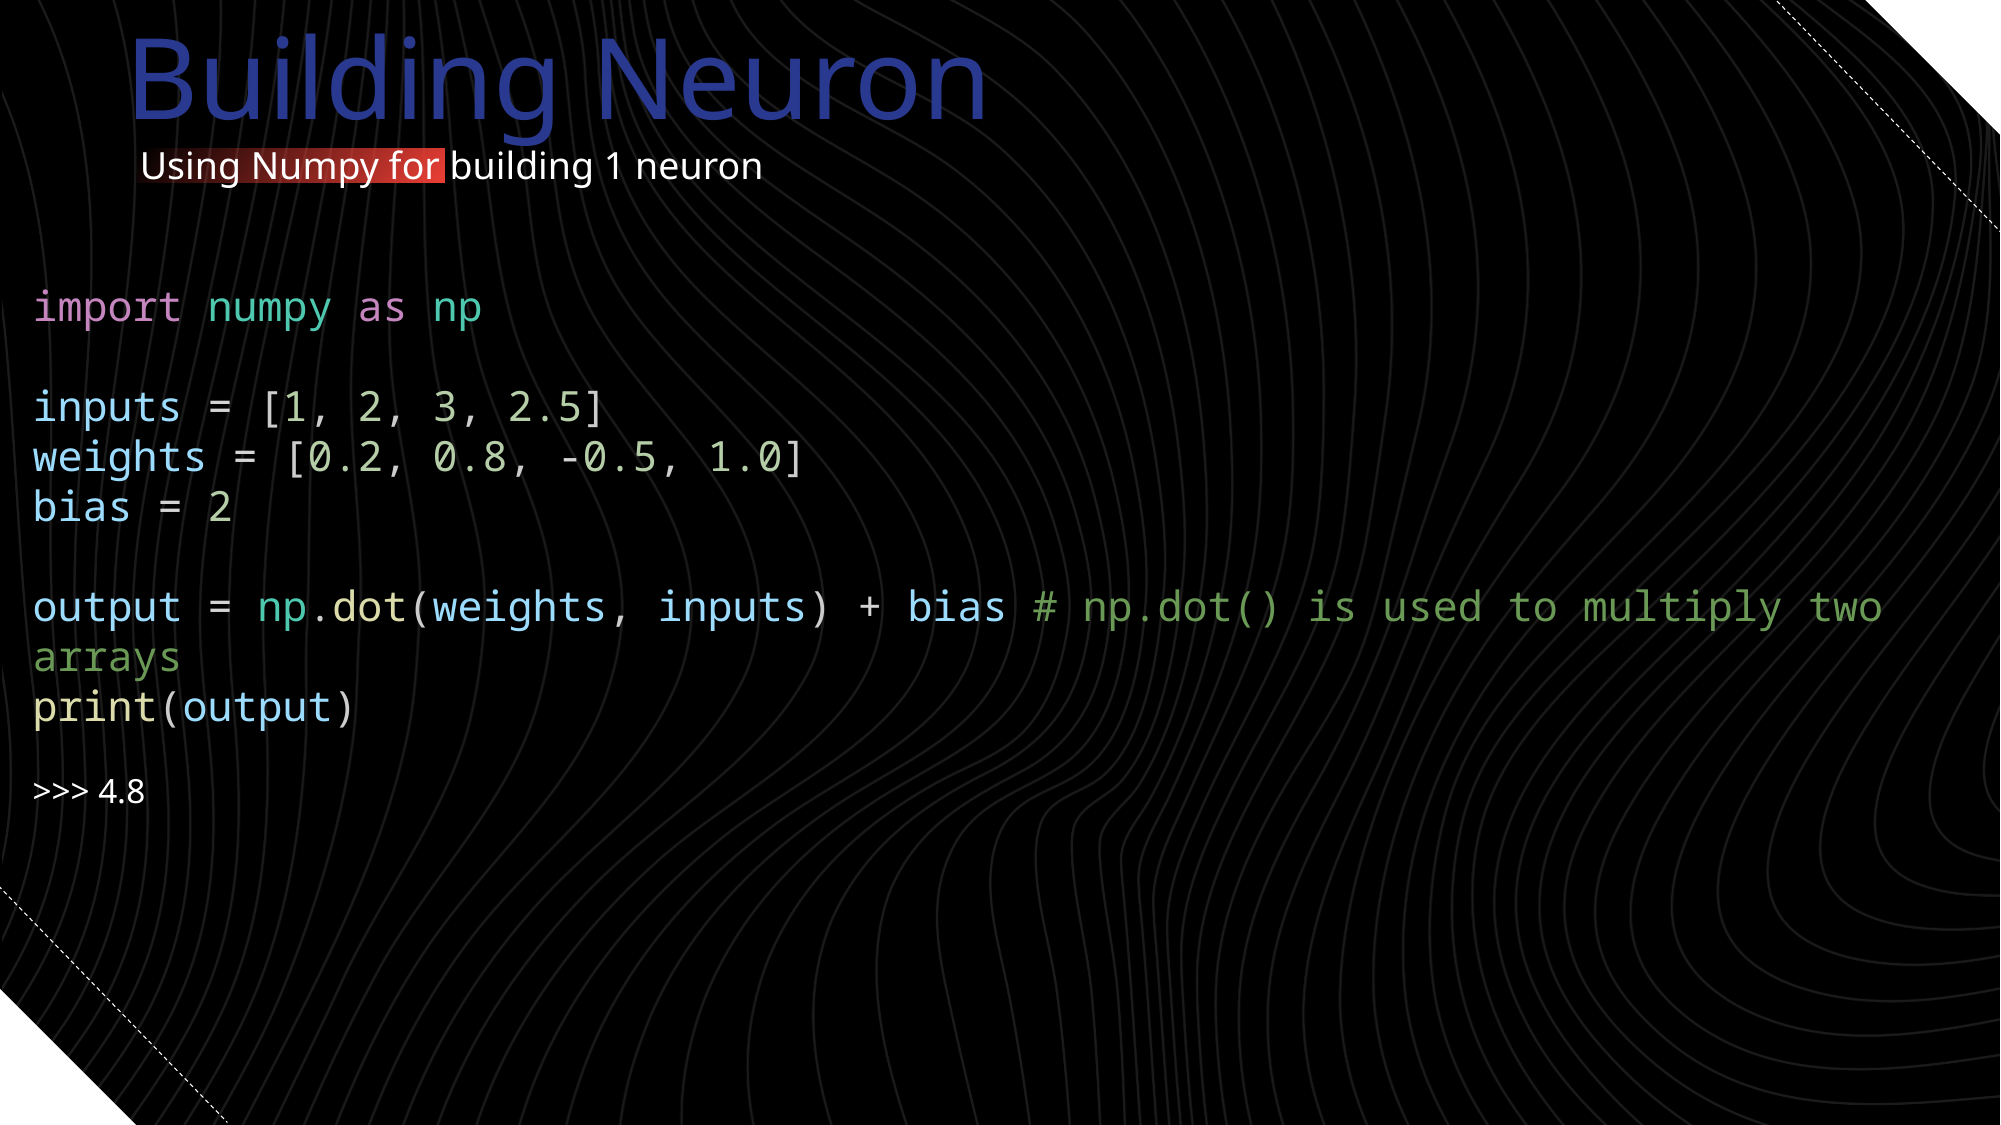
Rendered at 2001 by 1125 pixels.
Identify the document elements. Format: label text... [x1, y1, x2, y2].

text_box Using Numpy for building 1 neuron [125, 134, 1128, 195]
text_box import numpy as np inputs = [1, 2, 3, 2.5] weights = [0.2, 0.8, -0.5, 1.0] bias = 2 output = np.dot(weights, inputs) + bias # np.dot() is used to multiply two arrays print(output) >>> 4.8 [17, 272, 1983, 898]
text_box Building Neuron [110, 0, 1113, 150]
